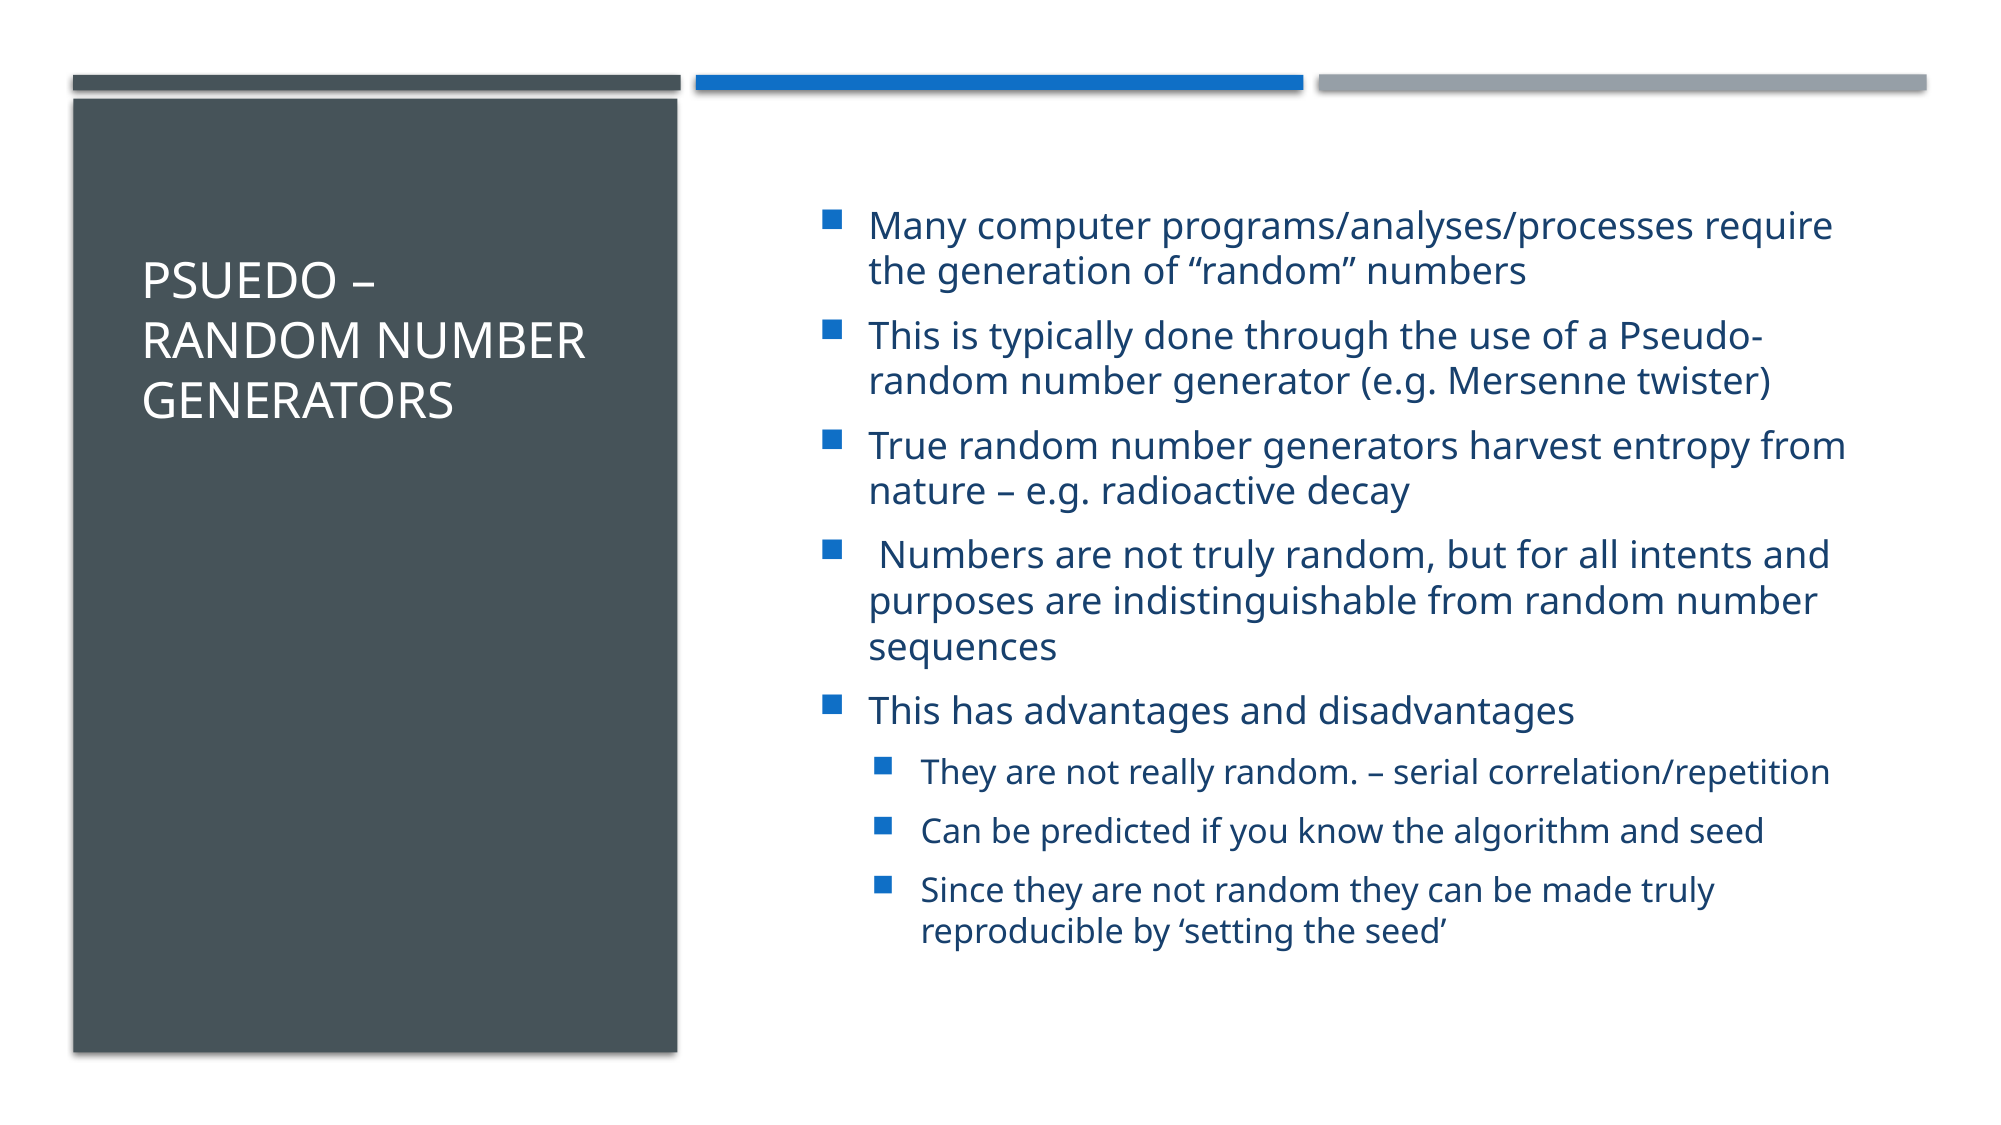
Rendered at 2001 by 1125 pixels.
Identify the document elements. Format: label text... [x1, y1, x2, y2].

list Many computer programs/analyses/processes require the generation of “random” numbers This is typically done through the use of a Pseudo-random number generator (e.g. Mersenne twister) True random number generators harvest entropy from nature – e.g. radioactive decay Numbers are not truly random, but for all intents and purposes are indistinguishable from random number sequences This has advantages and disadvantages They are not really random. – serial correlation/repetition Can be predicted if you know the algorithm and seed Since they are not random they can be made truly reproducible by ‘setting the seed’ [803, 193, 1895, 958]
title PSUEDO – RANDOM NUMBER GENERATORS [125, 153, 624, 436]
